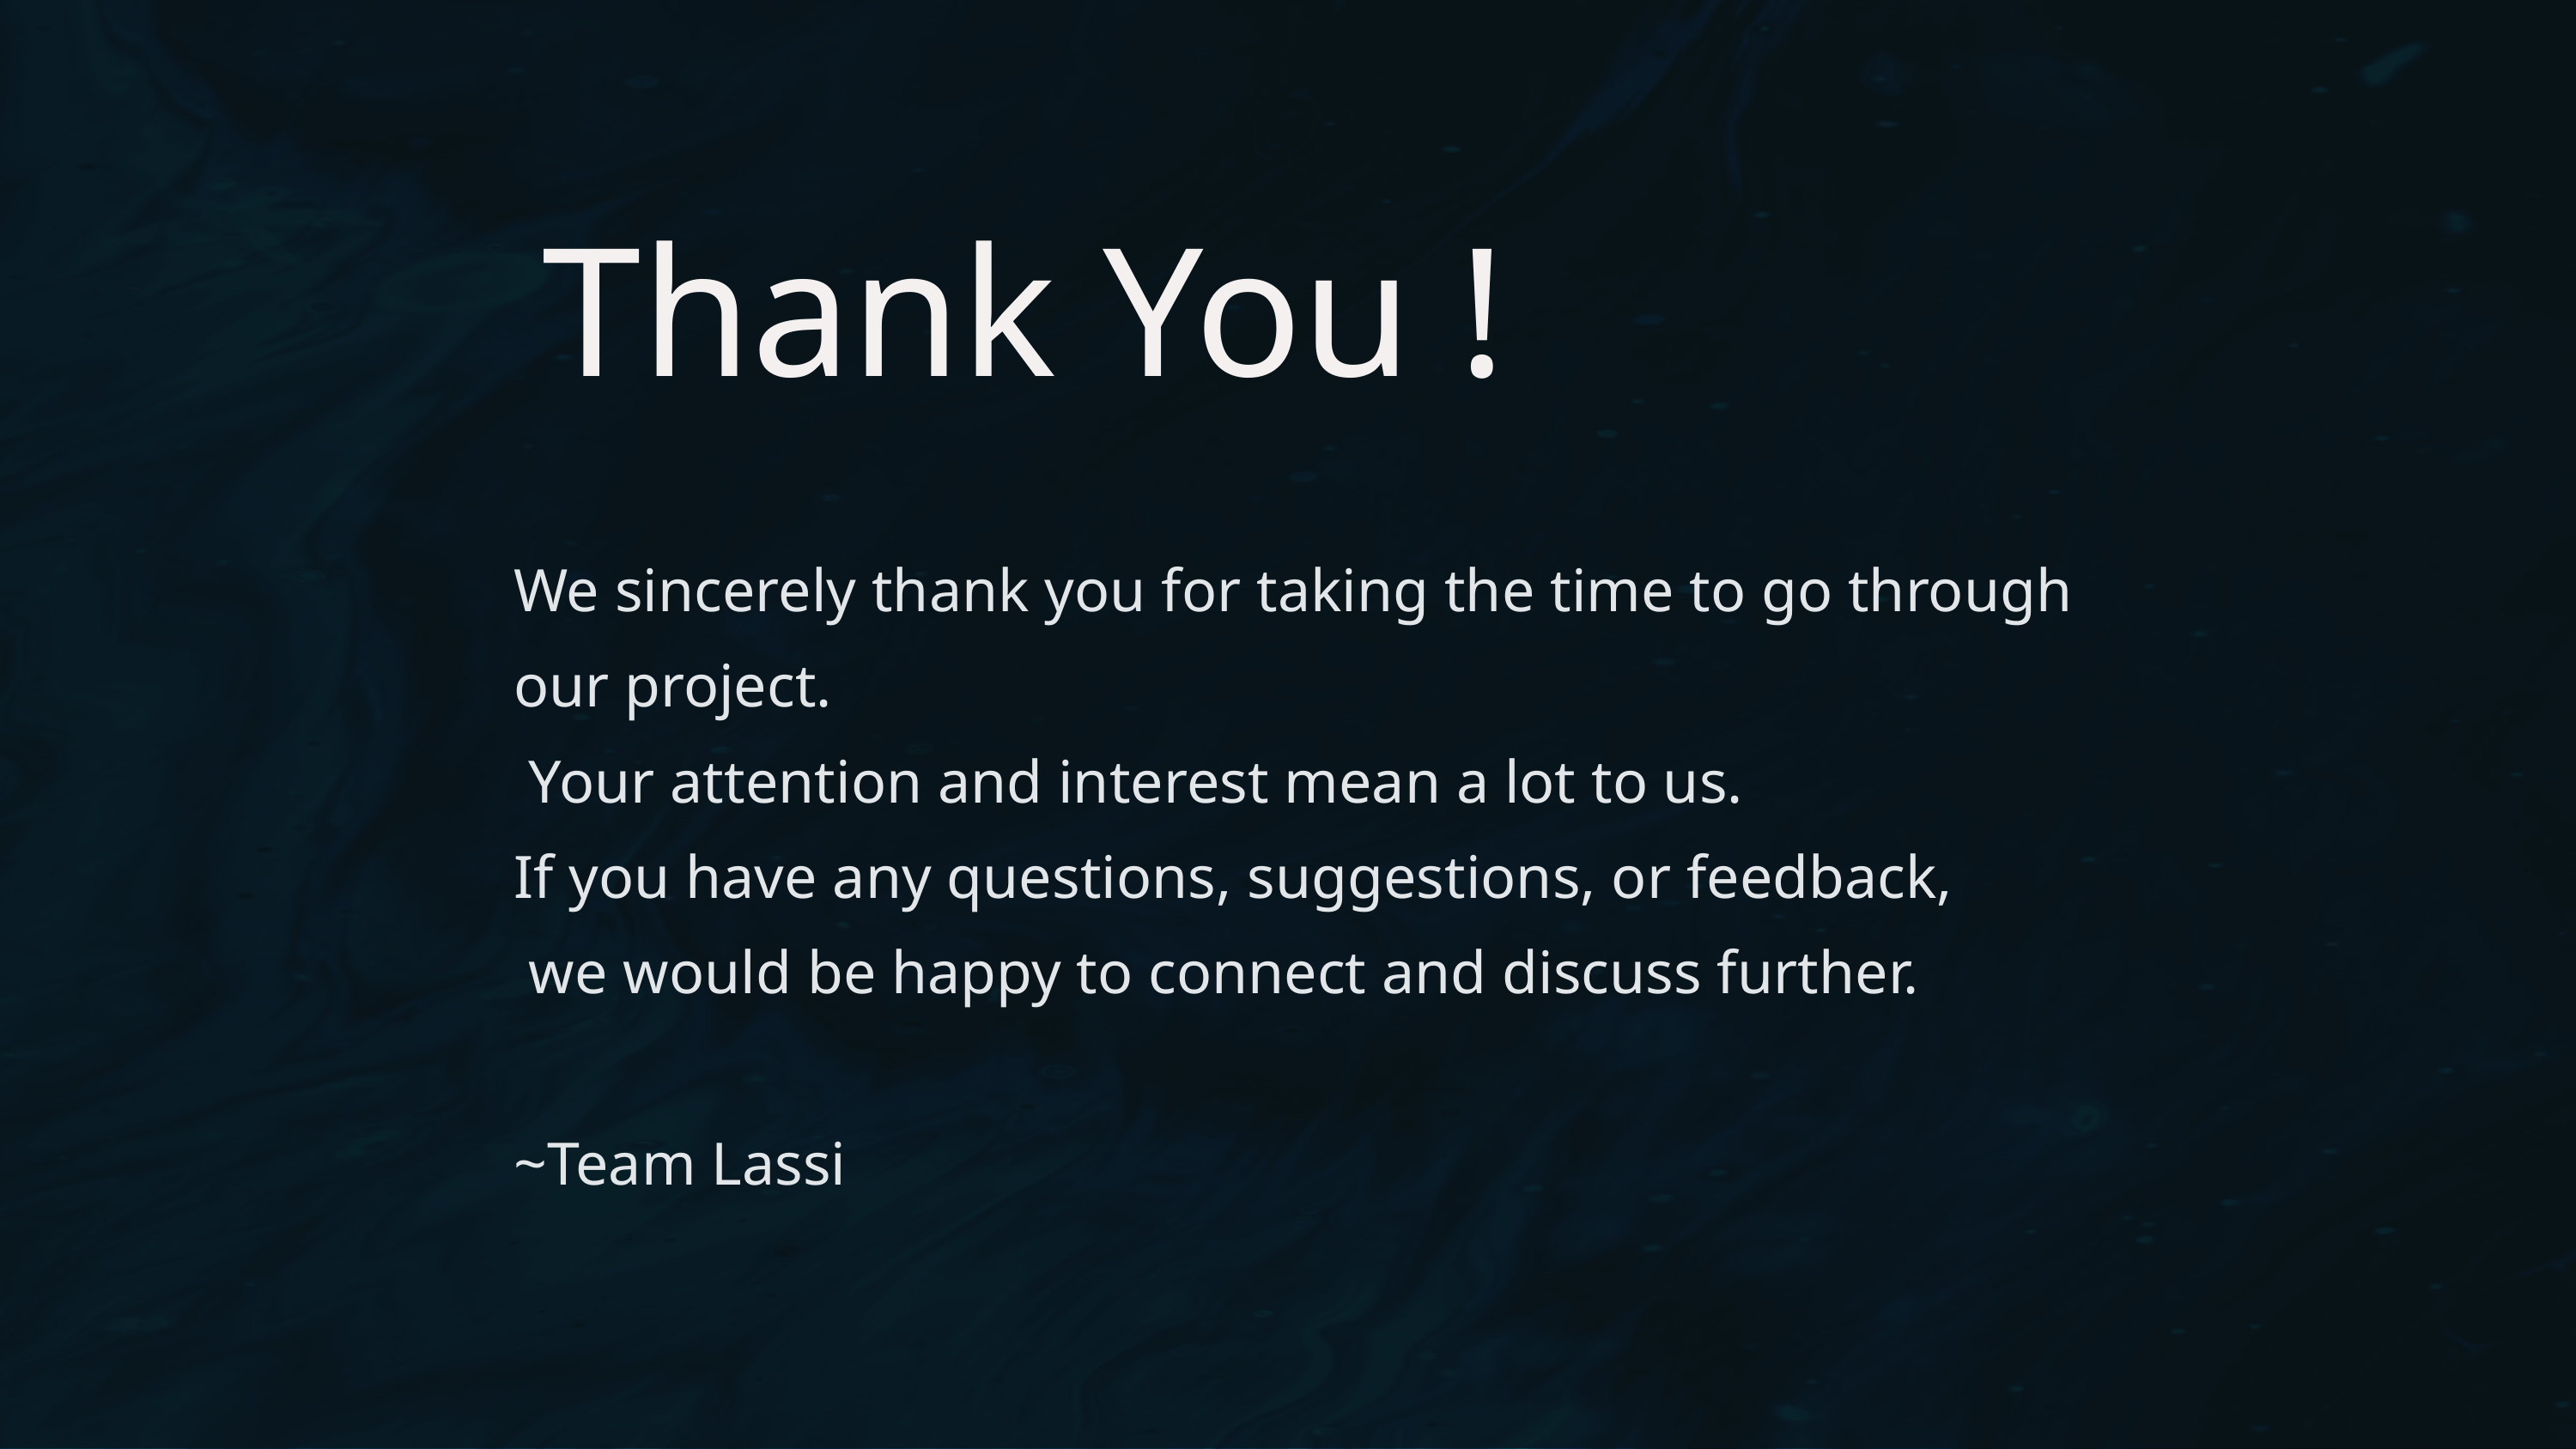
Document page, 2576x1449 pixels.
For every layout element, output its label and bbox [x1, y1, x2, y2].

text_box [542, 193, 1873, 468]
text_box [513, 542, 2173, 1394]
text_box [0, 0, 2576, 1449]
